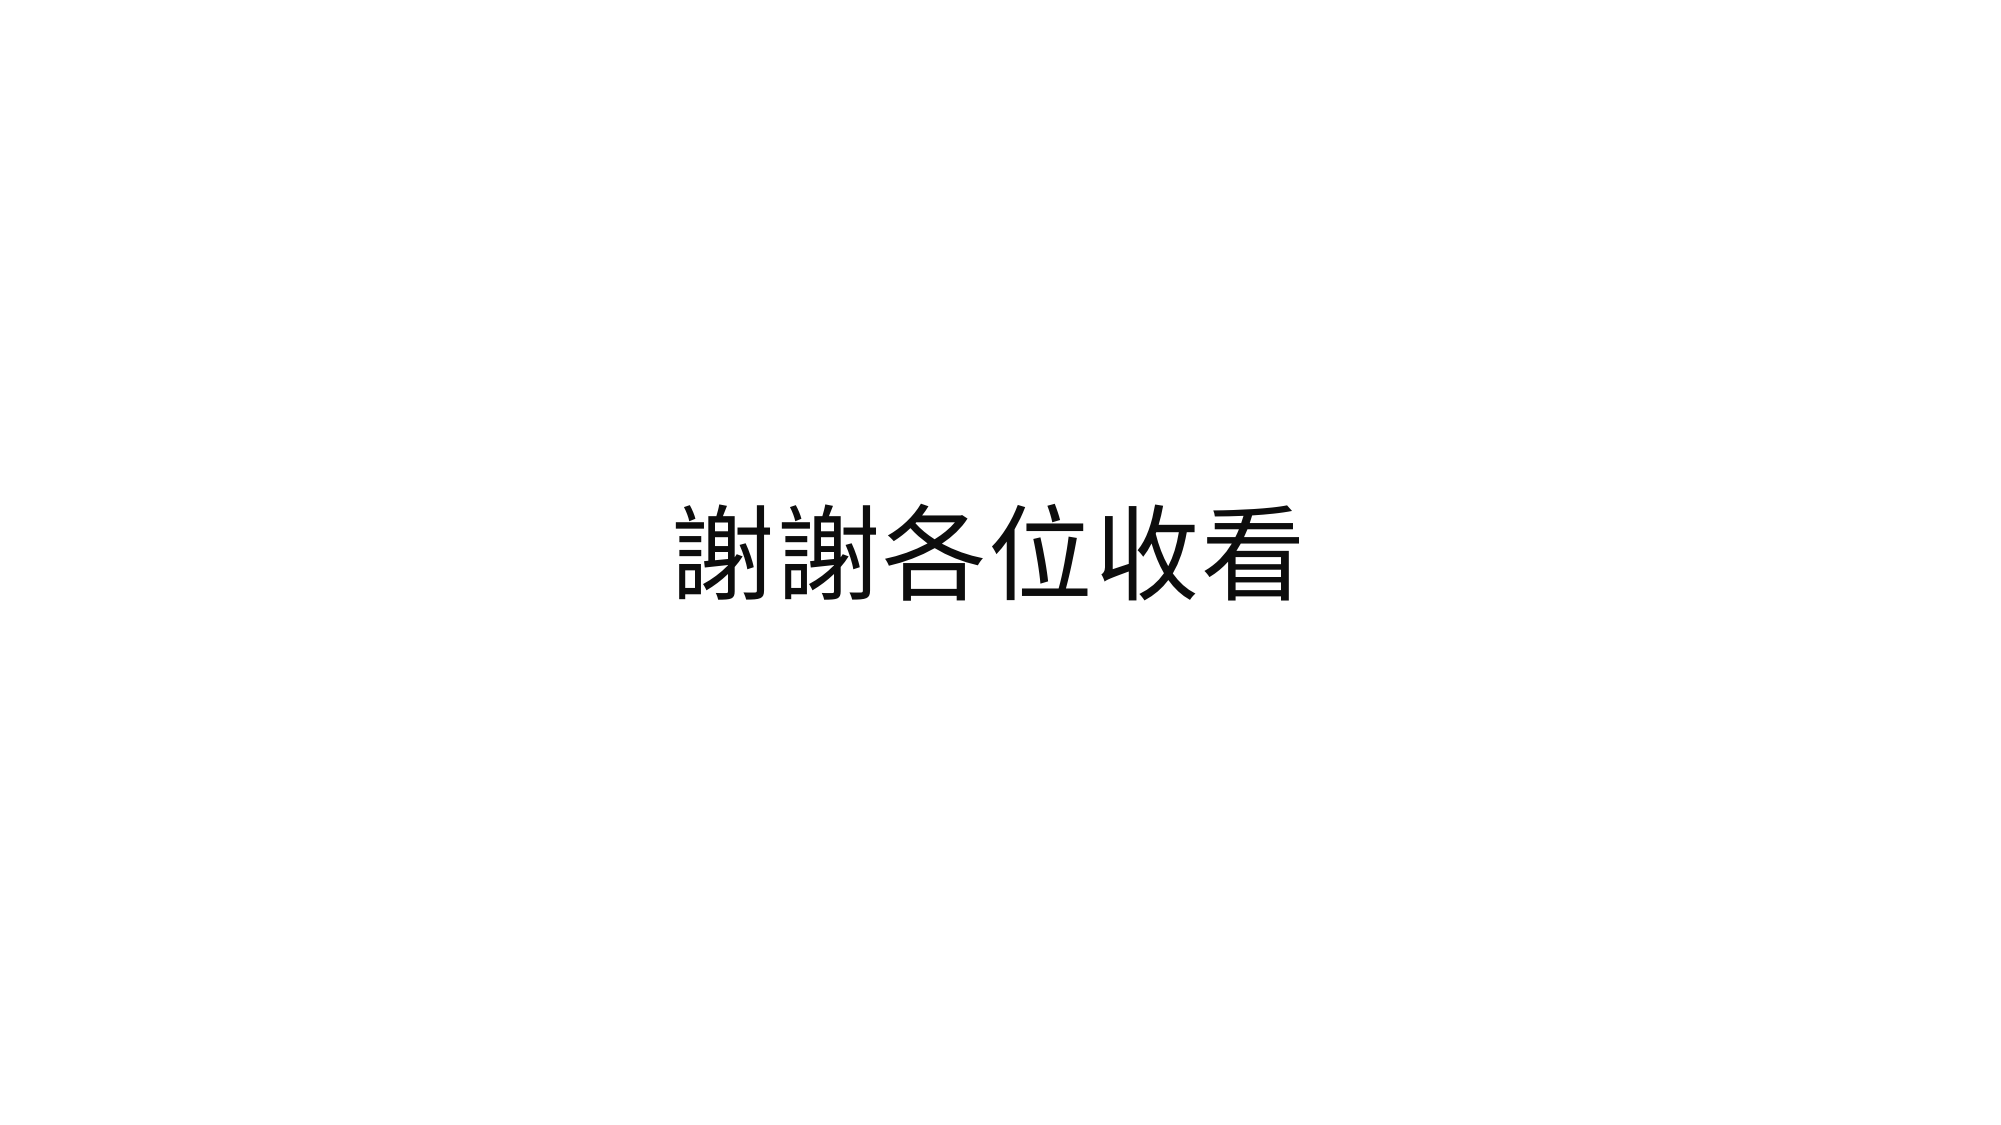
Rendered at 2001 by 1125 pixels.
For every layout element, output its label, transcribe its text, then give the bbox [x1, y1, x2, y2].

title 謝謝各位收看 [655, 442, 1345, 683]
